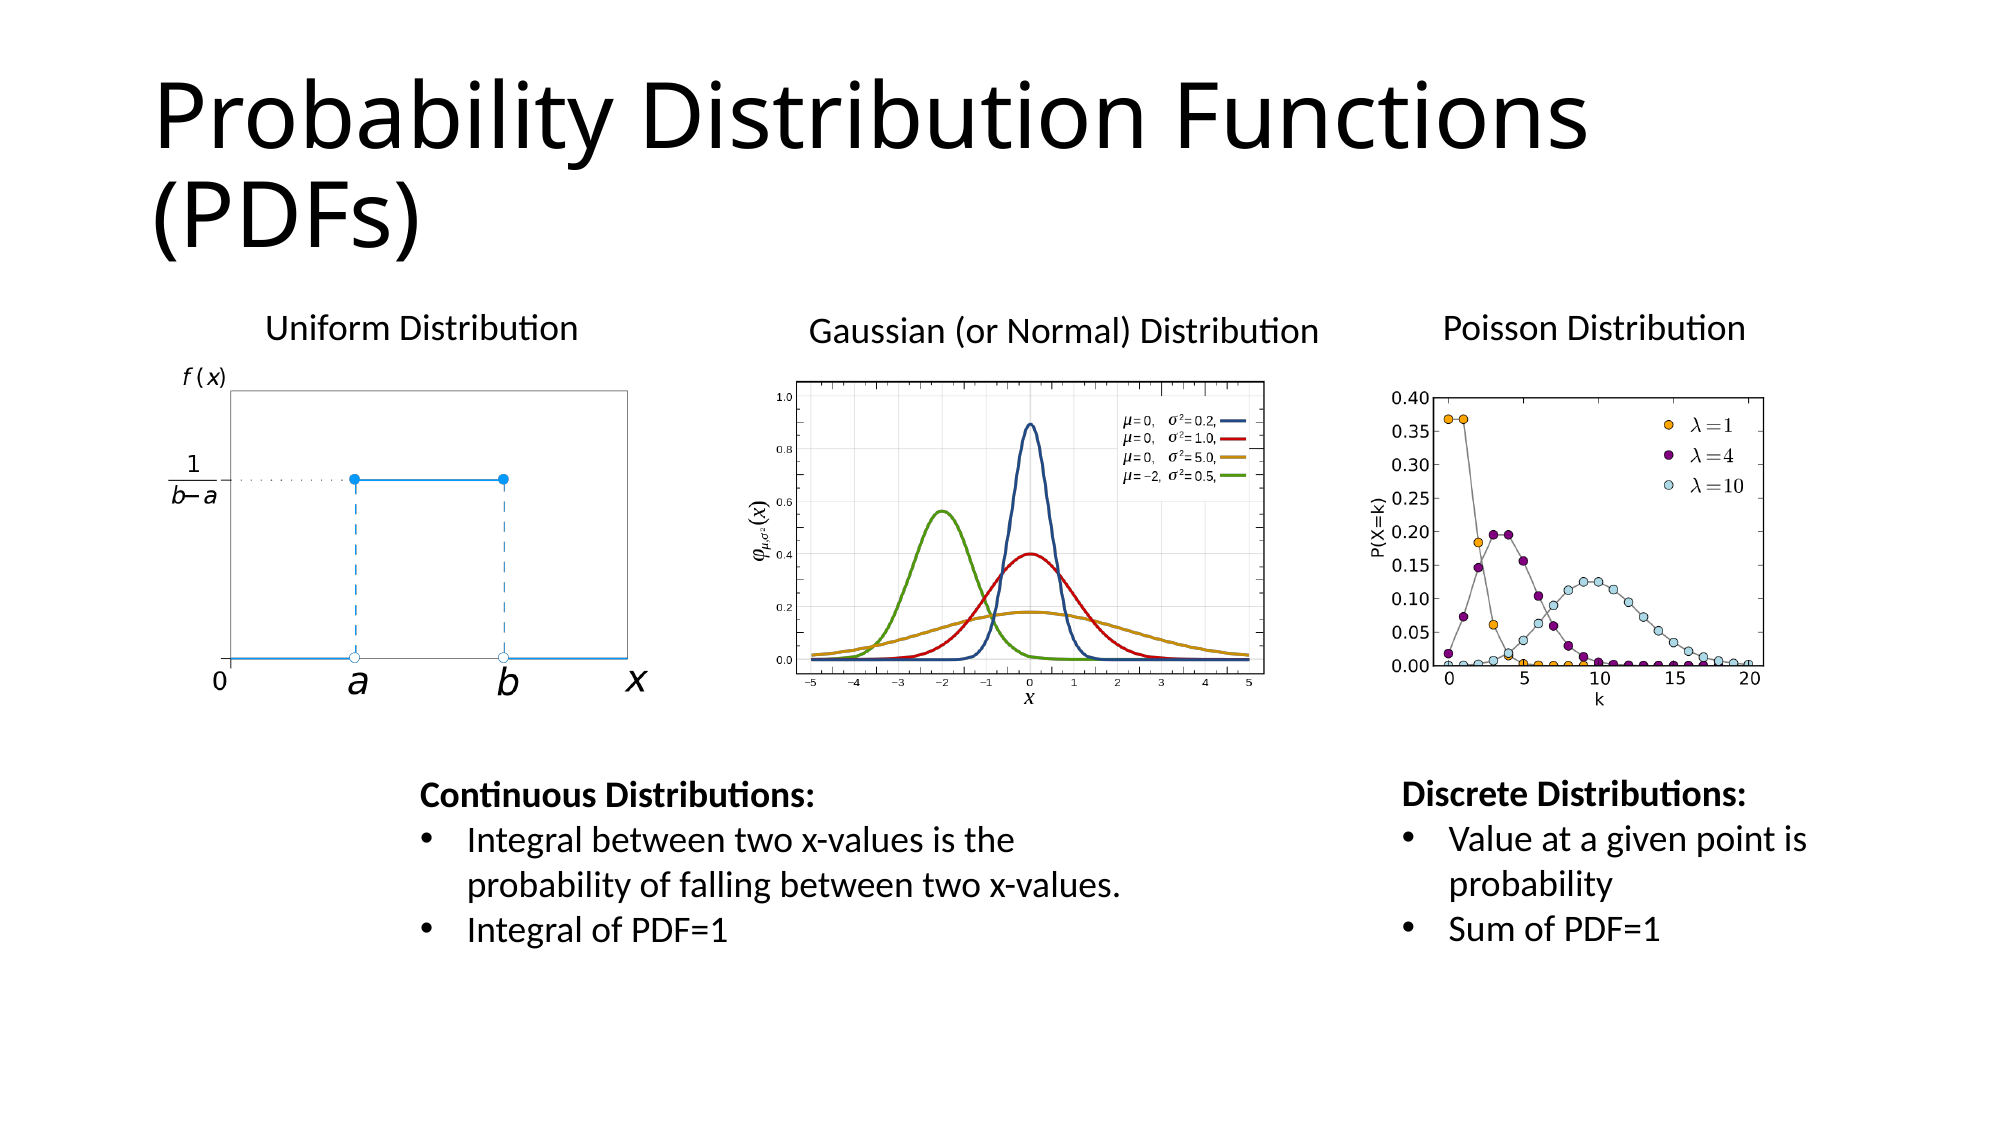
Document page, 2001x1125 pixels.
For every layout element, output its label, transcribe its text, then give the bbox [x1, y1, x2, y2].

text_box Gaussian (or Normal) Distribution [794, 299, 1388, 359]
text_box Continuous Distributions: Integral between two x-values is the probability of falling between two x-values. Integral of PDF=1 [405, 762, 1204, 958]
text_box Poisson Distribution [1428, 295, 1780, 356]
picture [1362, 374, 1780, 709]
text_box Discrete Distributions: Value at a given point is probability Sum of PDF=1 [1387, 761, 1907, 957]
text_box Uniform Distribution [250, 295, 599, 351]
picture [745, 374, 1271, 710]
picture [155, 351, 655, 708]
title Probability Distribution Functions (PDFs) [137, 59, 1863, 278]
